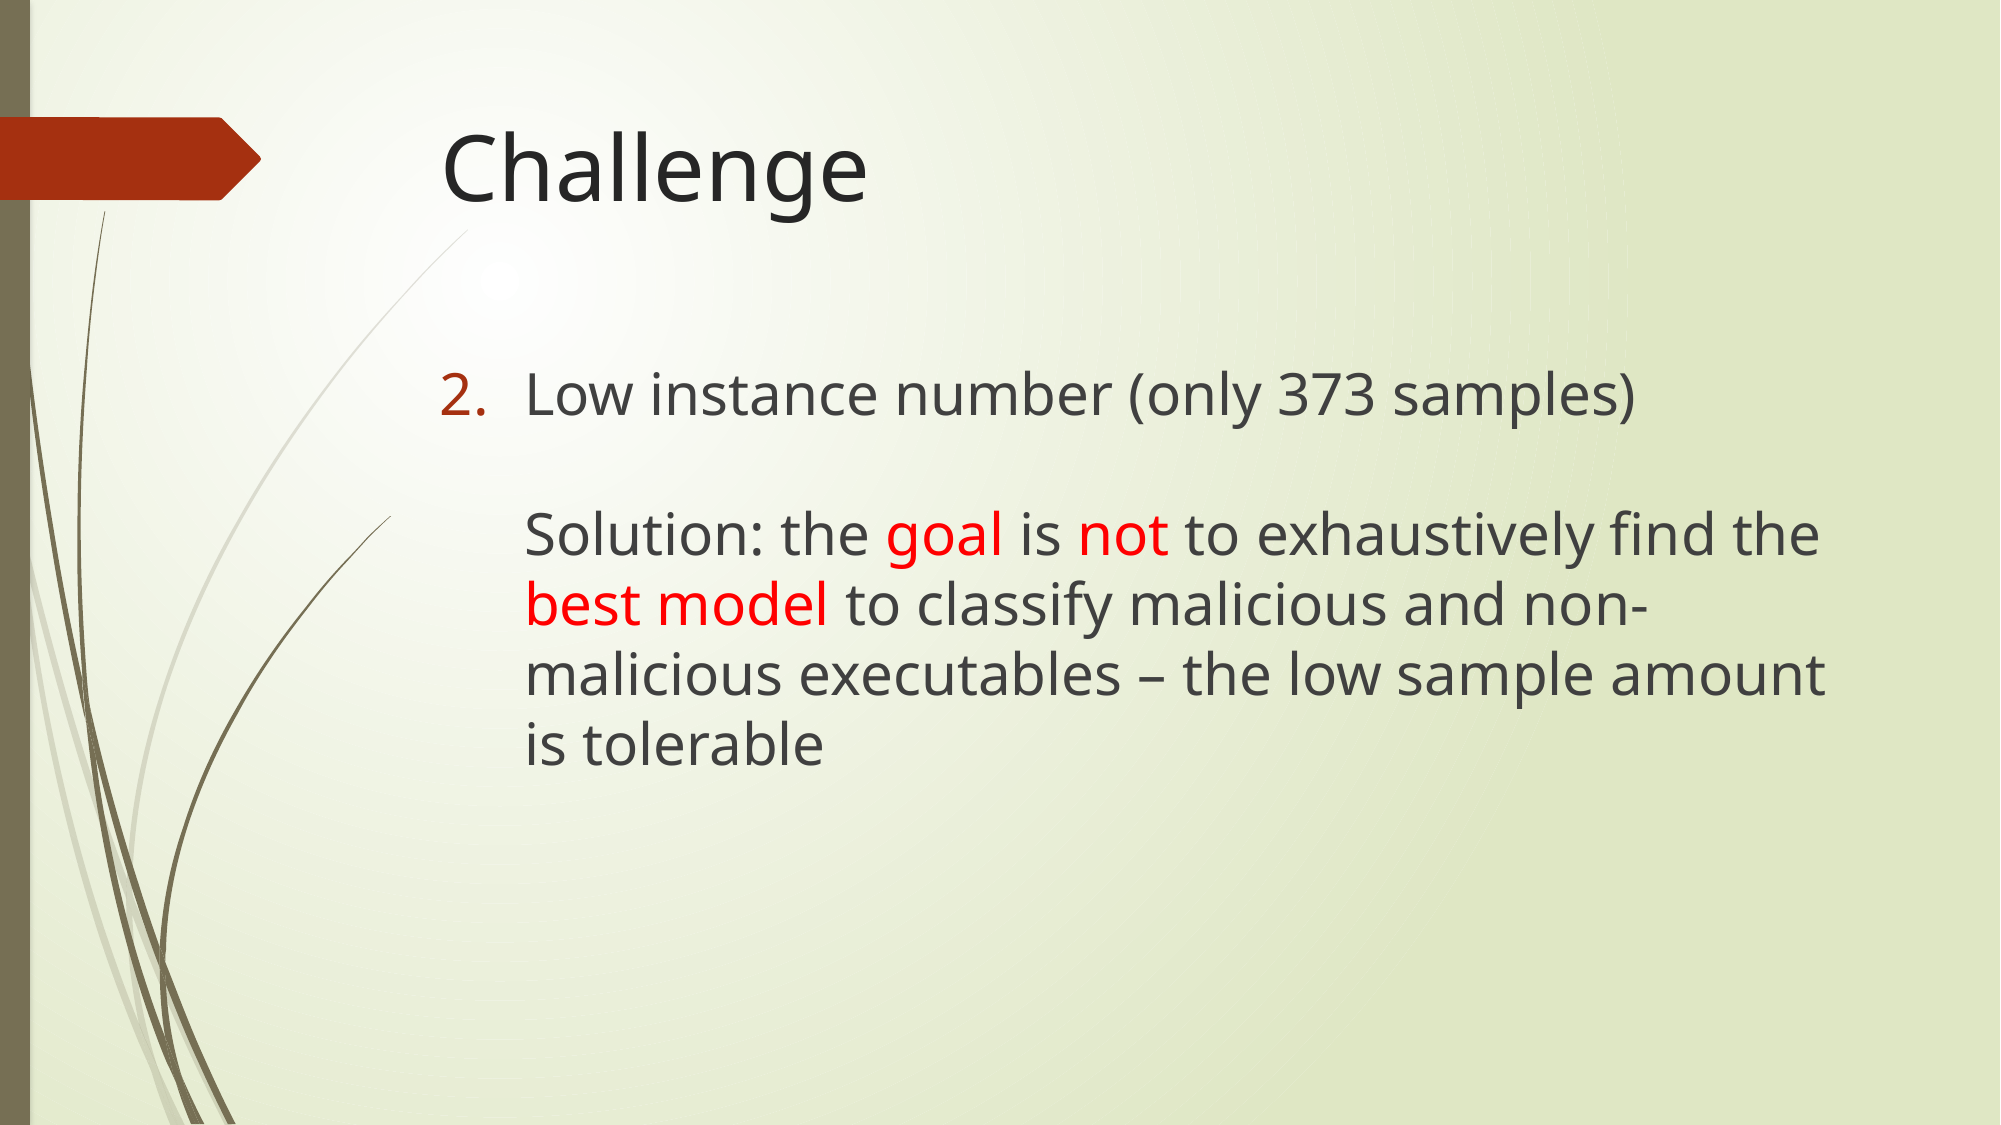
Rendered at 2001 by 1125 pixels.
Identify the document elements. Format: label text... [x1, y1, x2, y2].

list Low instance number (only 373 samples) Solution: the goal is not to exhaustively find the best model to classify malicious and non-malicious executables – the low sample amount is tolerable [424, 350, 1888, 970]
title Challenge [425, 102, 1888, 313]
